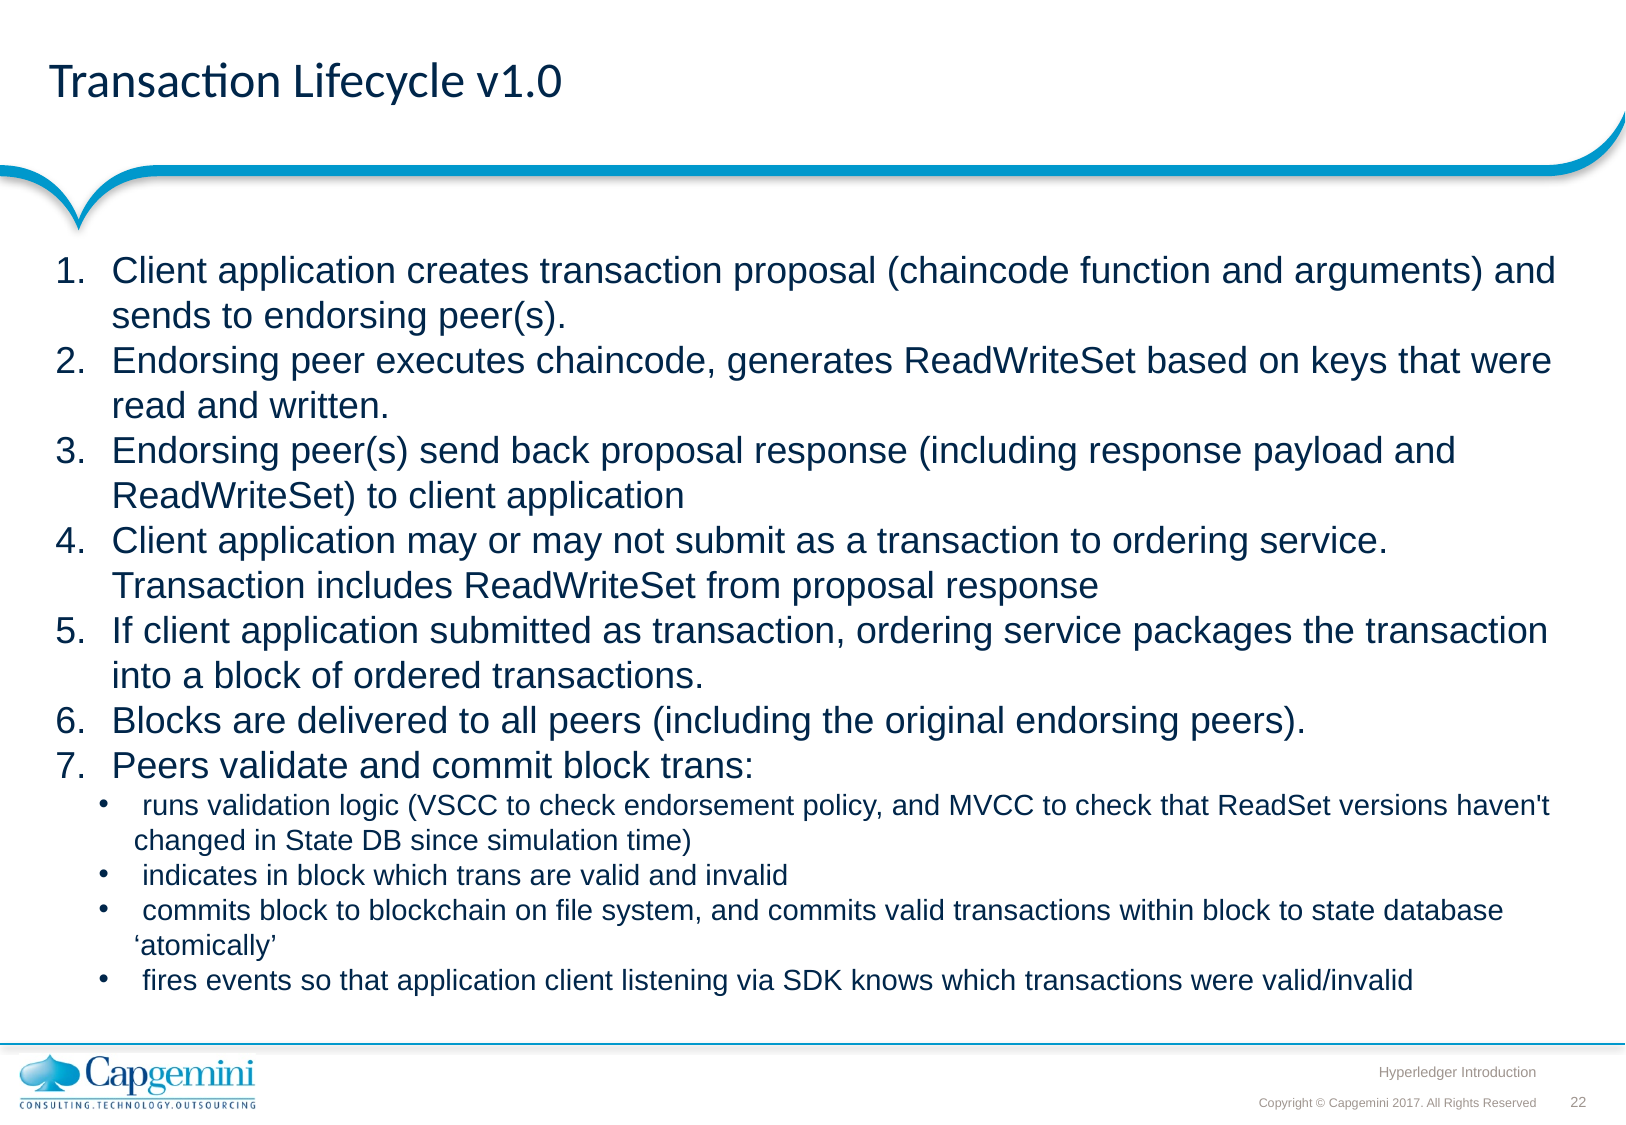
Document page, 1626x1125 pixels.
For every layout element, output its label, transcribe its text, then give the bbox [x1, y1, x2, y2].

picture [19, 1053, 256, 1110]
text_box Client application creates transaction proposal (chaincode function and arguments) and sends to endorsing peer(s). Endorsing peer executes chaincode, generates ReadWriteSet based on keys that were read and written. Endorsing peer(s) send back proposal response (including response payload and ReadWriteSet) to client application Client application may or may not submit as a transaction to ordering service. Transaction includes ReadWriteSet from proposal response If client application submitted as transaction, ordering service packages the transaction into a block of ordered transactions. Blocks are delivered to all peers (including the original endorsing peers). Peers validate and commit block trans: runs validation logic (VSCC to check endorsement policy, and MVCC to check that ReadSet versions haven't changed in State DB since simulation time) indicates in block which trans are valid and invalid commits block to blockchain on file system, and commits valid transactions within block to state database ‘atomically’ fires events so that application client listening via SDK knows which transactions were valid/invalid [40, 238, 1605, 1074]
title Transaction Lifecycle v1.0 [0, 0, 1625, 165]
